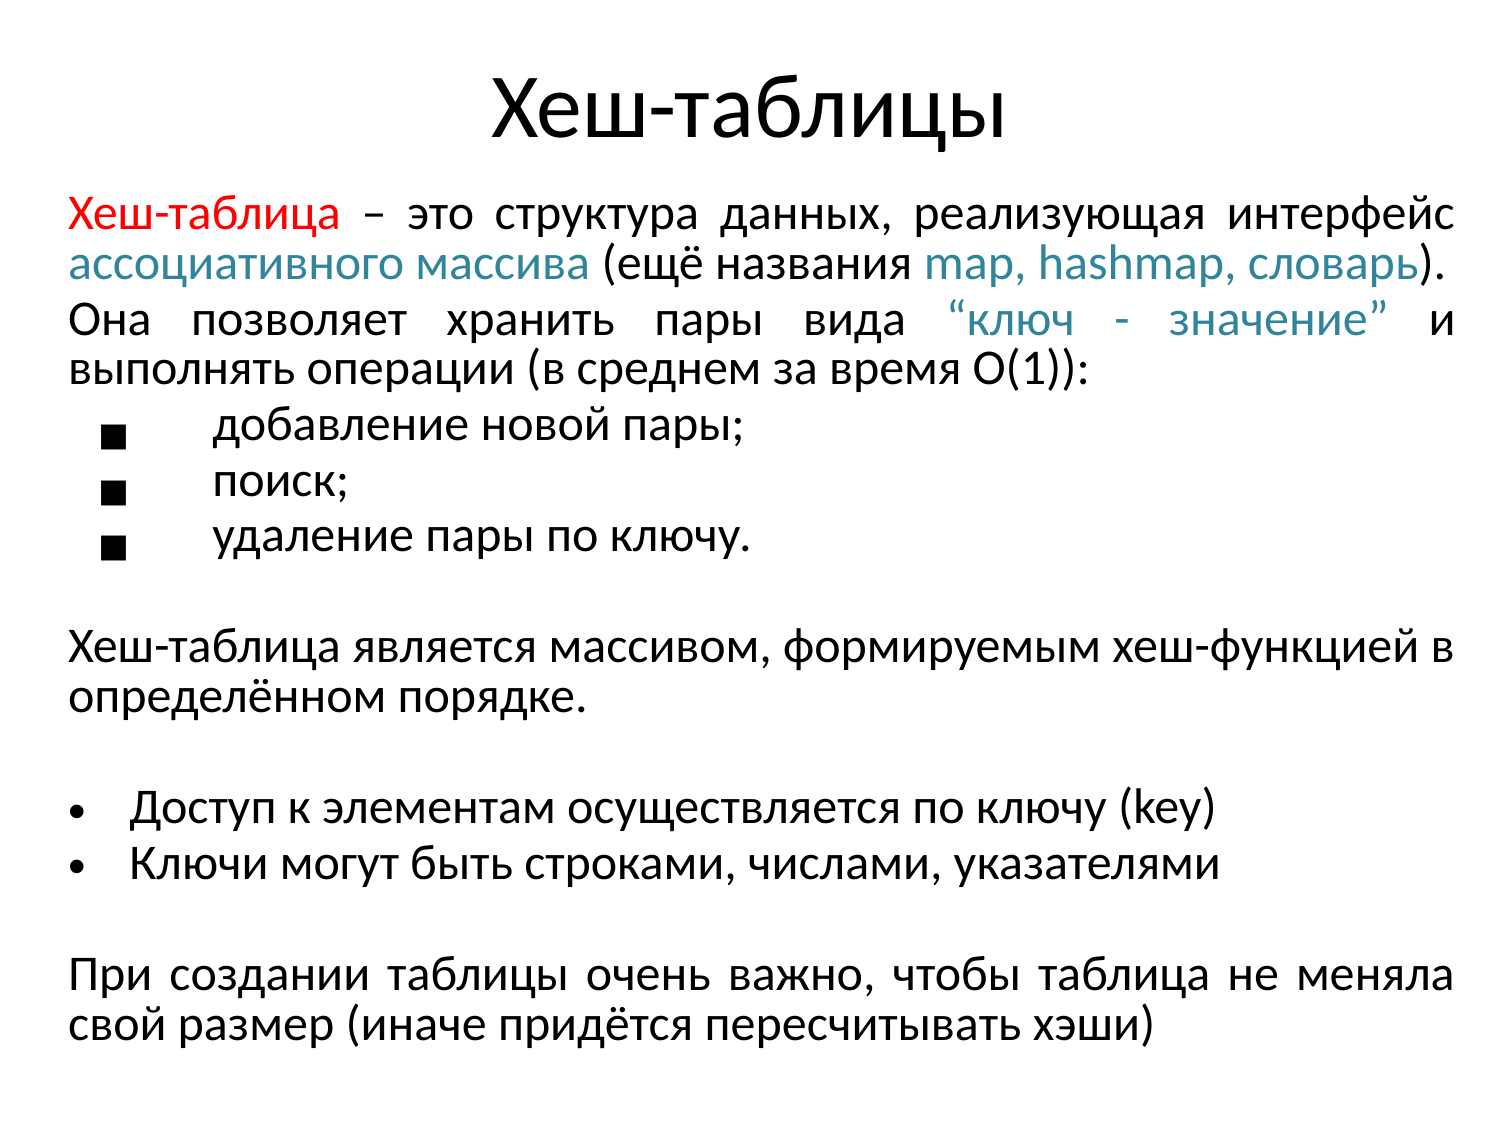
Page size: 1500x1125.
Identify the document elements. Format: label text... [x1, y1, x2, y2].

list Хеш-таблица – это структура данных, реализующая интерфейс ассоциативного массива (ещё названия map, hashmap, словарь). Она позволяет хранить пары вида “ключ - значение” и выполнять операции (в среднем за время О(1)): добавление новой пары; поиск; удаление пары по ключу. Хеш-таблица является массивом, формируемым хеш-функцией в определённом порядке. Доступ к элементам осуществляется по ключу (key) Ключи могут быть строками, числами, указателями При создании таблицы очень важно, чтобы таблица не меняла свой размер (иначе придётся пересчитывать хэши) [53, 184, 1471, 1106]
title Хеш-таблицы [75, 45, 1425, 184]
